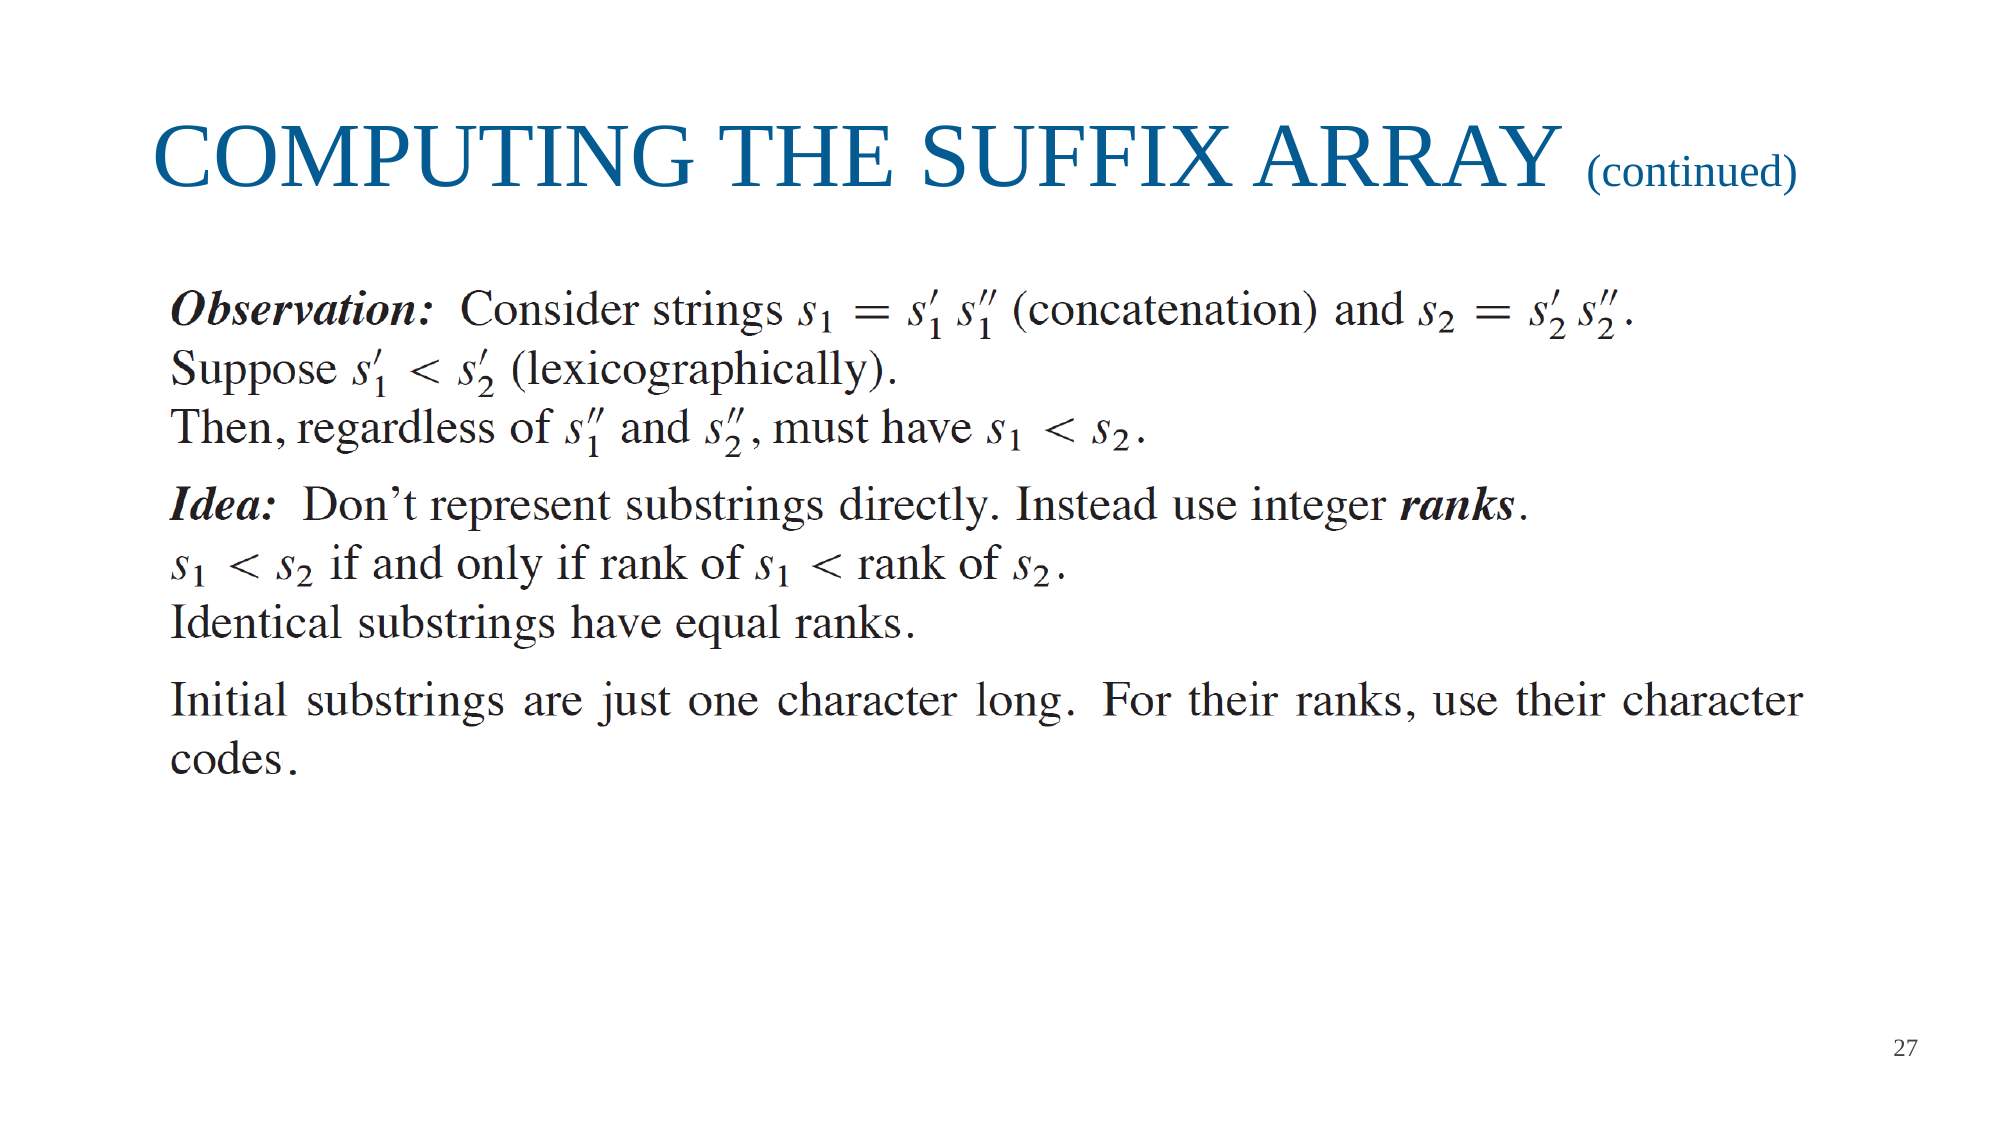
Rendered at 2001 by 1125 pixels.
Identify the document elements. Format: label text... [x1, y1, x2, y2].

slide_number 27 [1483, 1016, 1934, 1077]
picture [162, 268, 1838, 664]
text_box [162, 664, 1838, 792]
title COMPUTING THE SUFFIX ARRAY (continued) [137, 48, 1863, 266]
